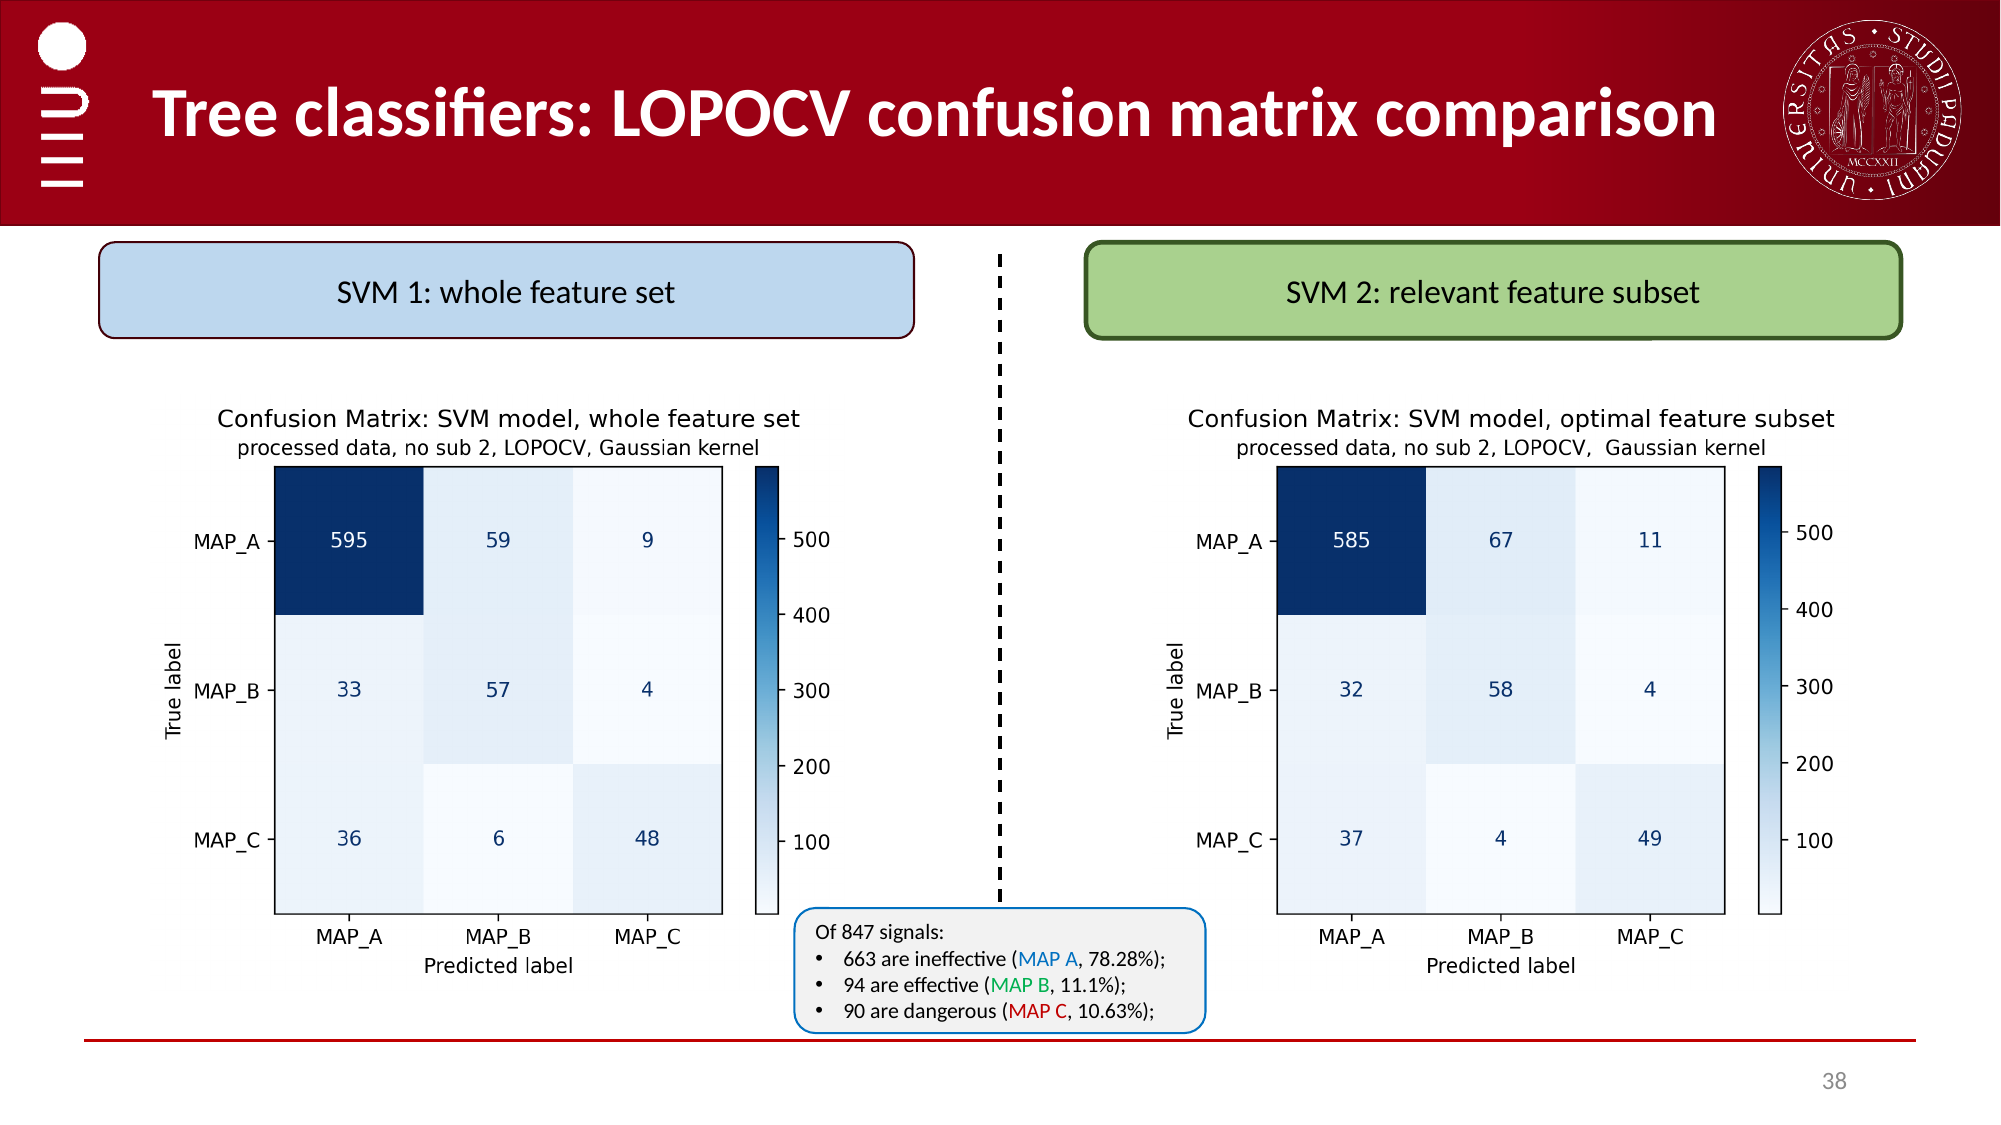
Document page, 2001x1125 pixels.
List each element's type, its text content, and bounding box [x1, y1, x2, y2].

text_box Of 847 signals: 663 are ineffective (MAP A, 78.28%); 94 are effective (MAP B, 11.1%); 90 are dangerous (MAP C, 10.63%); [793, 907, 1207, 1035]
picture [1152, 394, 1849, 991]
picture [150, 394, 845, 991]
picture [1783, 20, 1963, 200]
slide_number 38 [1412, 1049, 1863, 1110]
title Tree classifiers: LOPOCV confusion matrix comparison [137, 34, 1763, 194]
text_box SVM 2: relevant feature subset [1084, 241, 1903, 340]
text_box SVM 1: whole feature set [98, 241, 916, 340]
